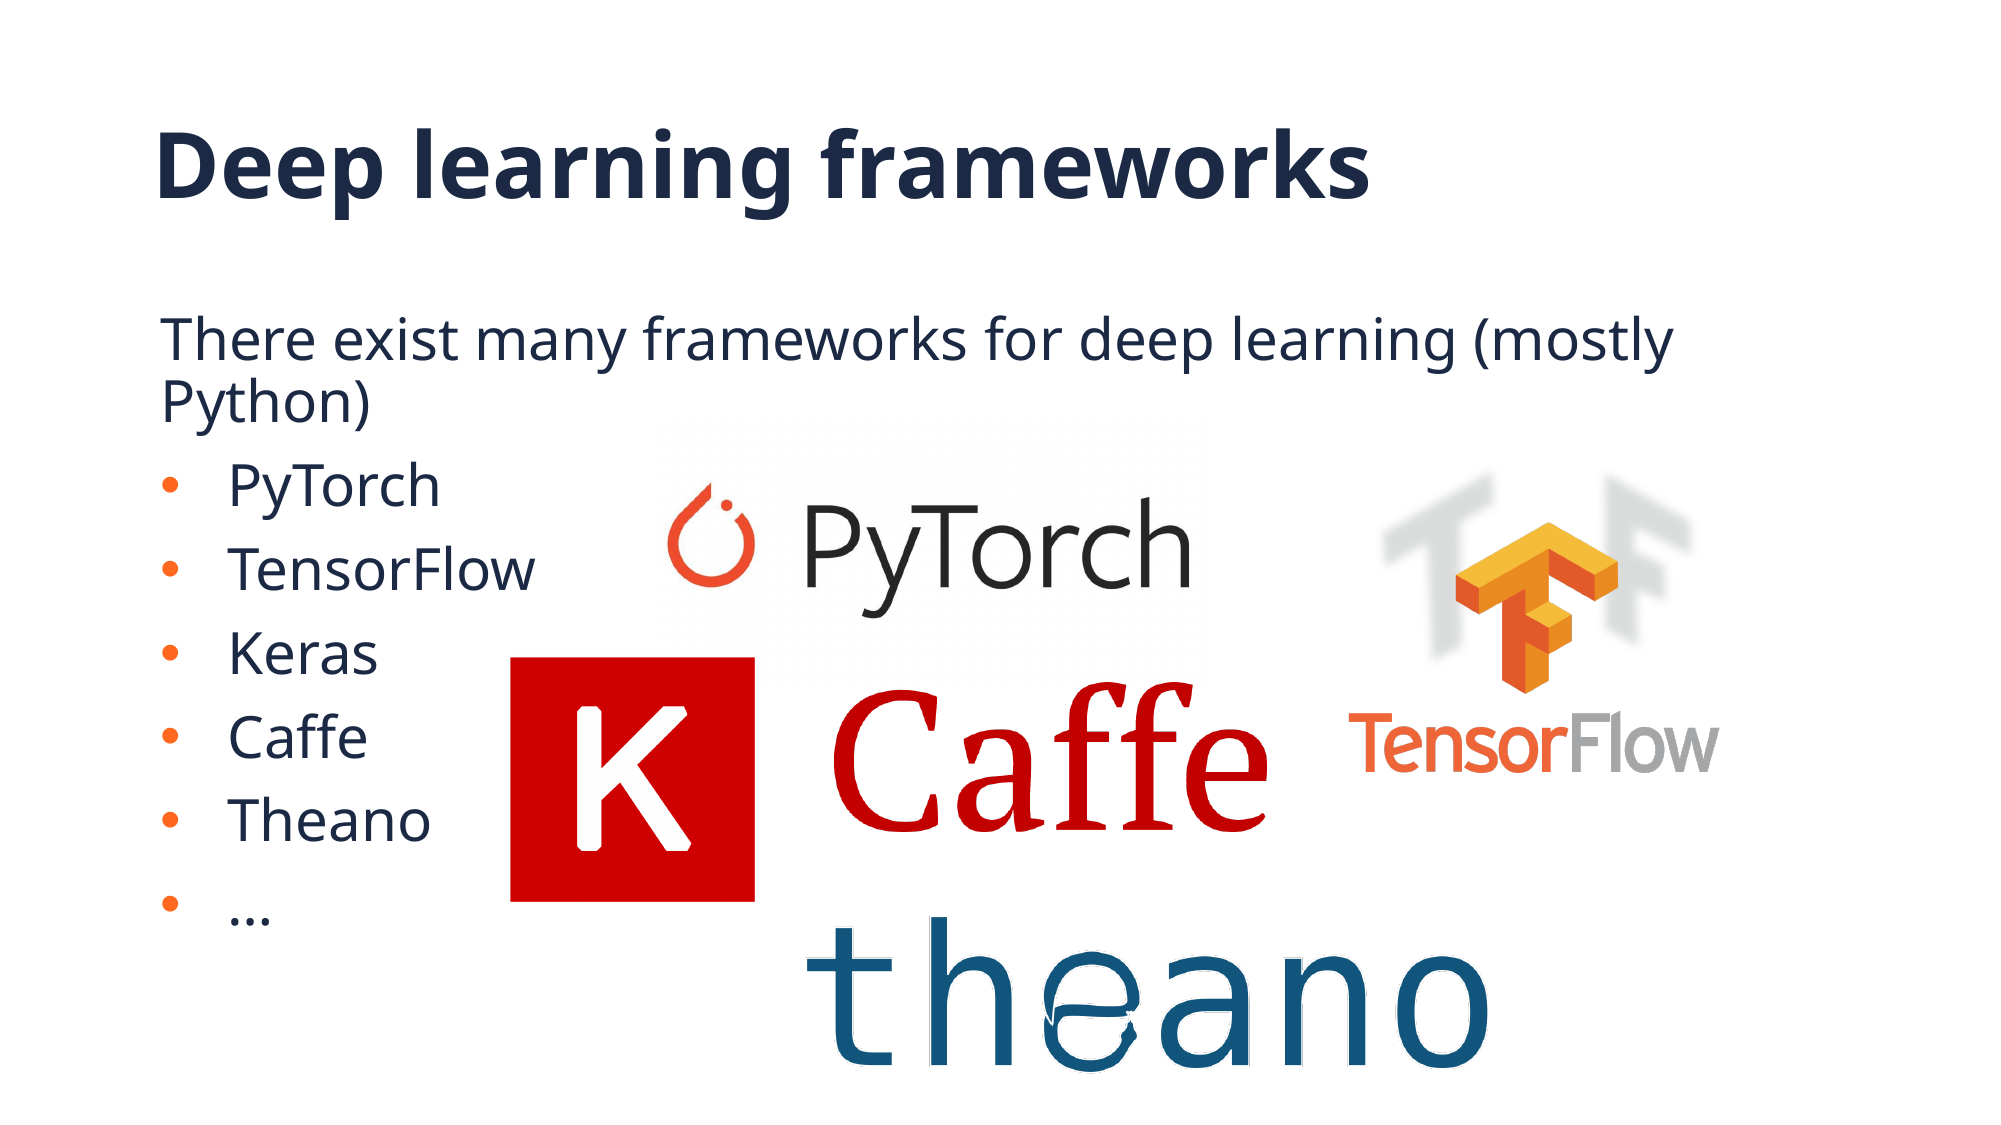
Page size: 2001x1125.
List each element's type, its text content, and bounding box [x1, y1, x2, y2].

picture [1342, 460, 1726, 780]
title Deep learning frameworks [137, 59, 1863, 278]
picture [806, 916, 1489, 1074]
picture [506, 413, 1267, 906]
list There exist many frameworks for deep learning (mostly Python) PyTorch TensorFlow Keras Caffe Theano … [137, 302, 1863, 1004]
